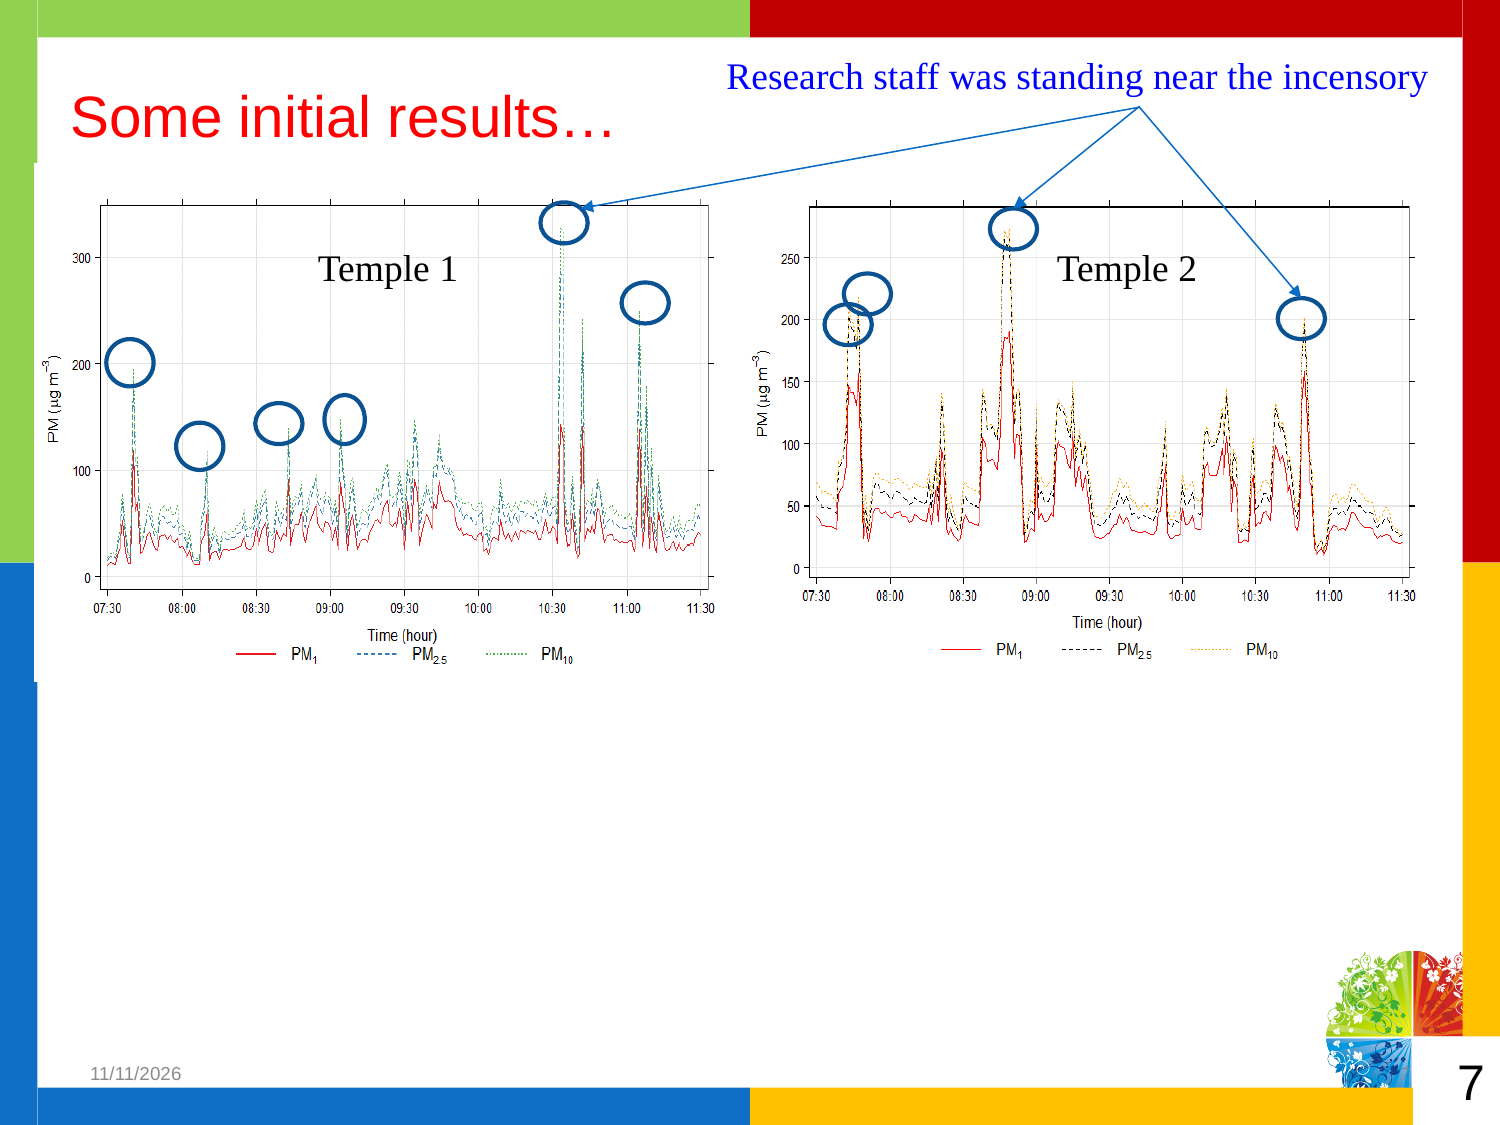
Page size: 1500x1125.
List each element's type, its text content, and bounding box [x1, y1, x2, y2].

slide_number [75, 1042, 425, 1103]
picture [1400, 1038, 1412, 1042]
title Some initial results… [0, 62, 992, 166]
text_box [1139, 106, 1302, 299]
picture [34, 163, 1438, 682]
text_box Research staff was standing near the incensory [711, 44, 1446, 104]
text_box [580, 106, 1140, 209]
text_box 7 [1413, 1036, 1500, 1125]
slide_number 7 [1074, 1042, 1413, 1103]
